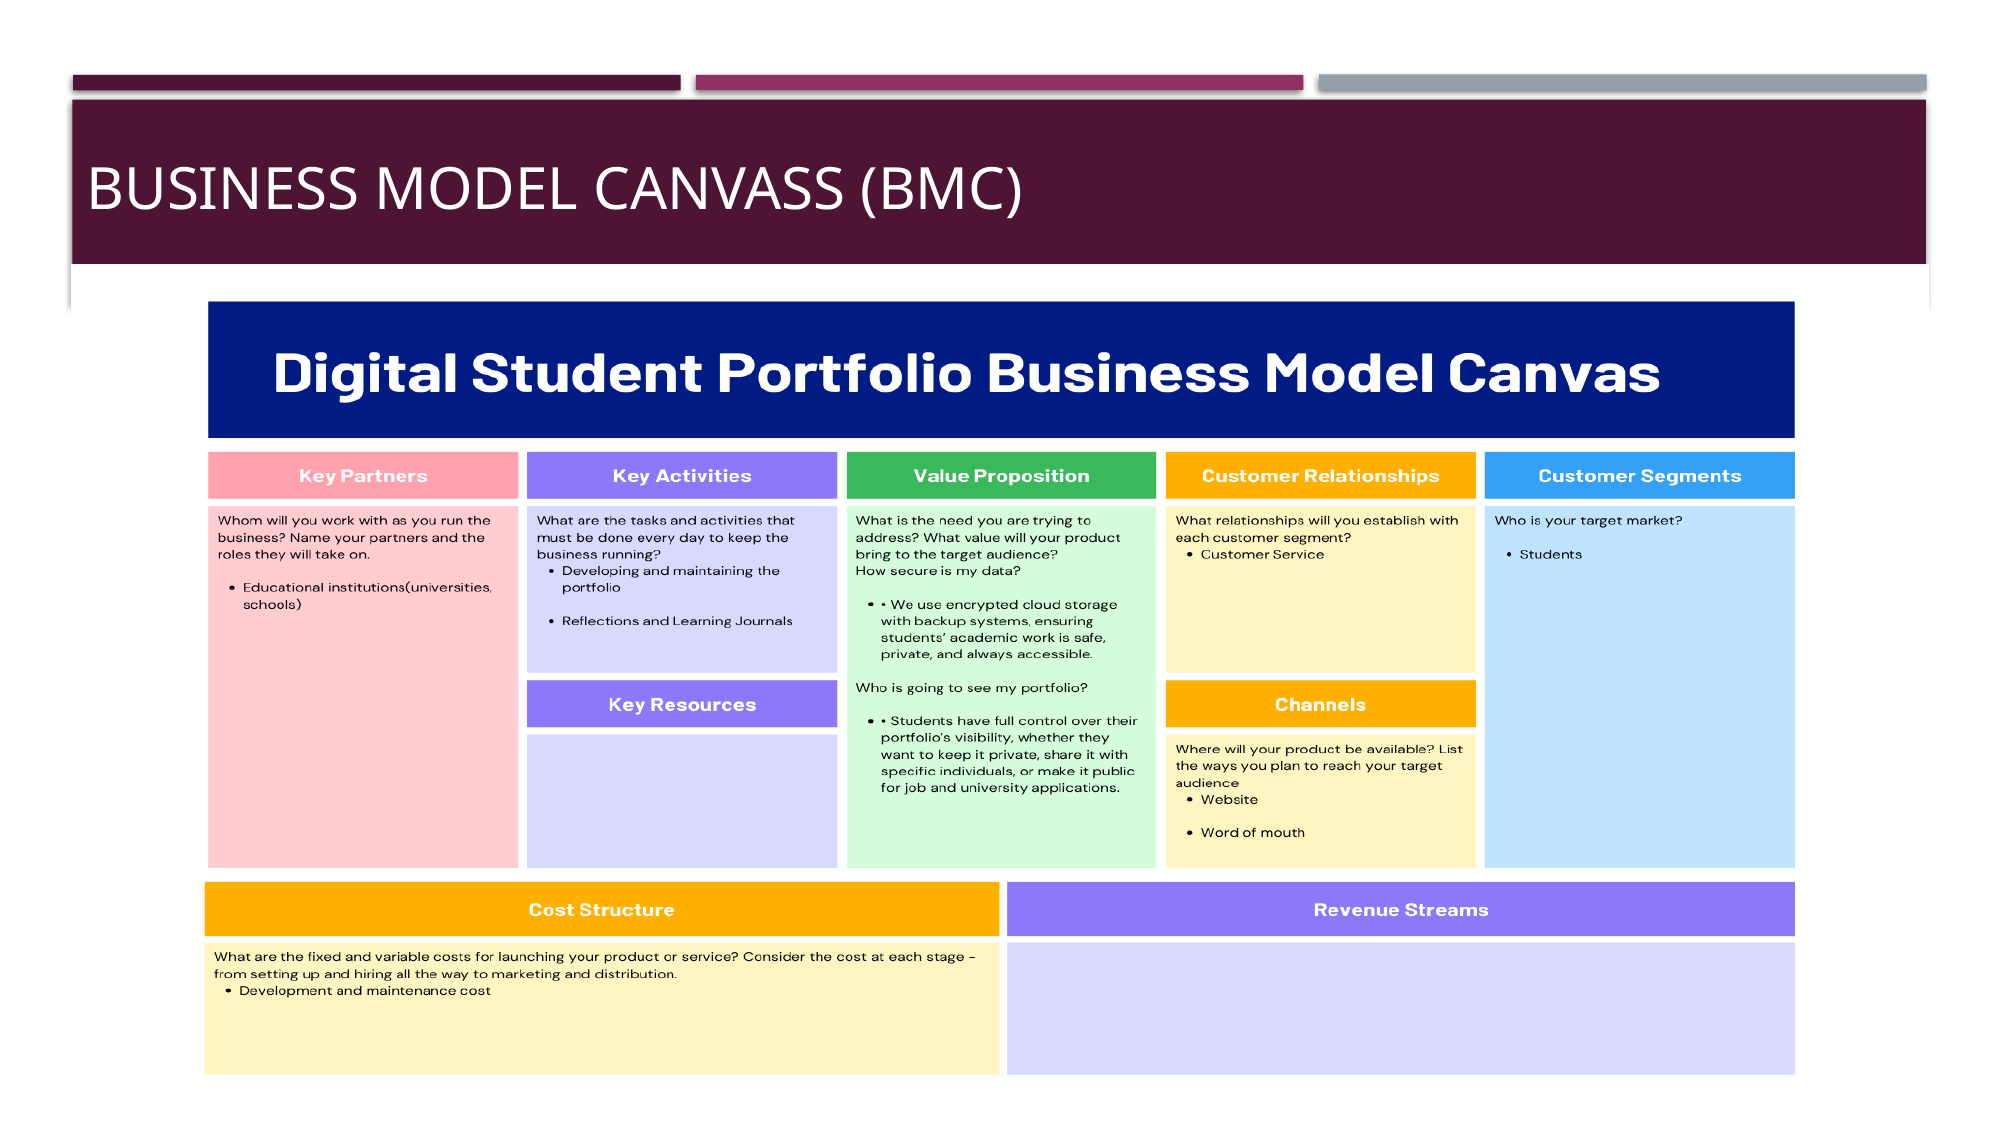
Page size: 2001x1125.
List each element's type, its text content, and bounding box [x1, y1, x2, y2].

picture [71, 263, 1930, 1114]
title BUSINESS MODEL CANVASS (BMC) [71, 66, 1882, 229]
